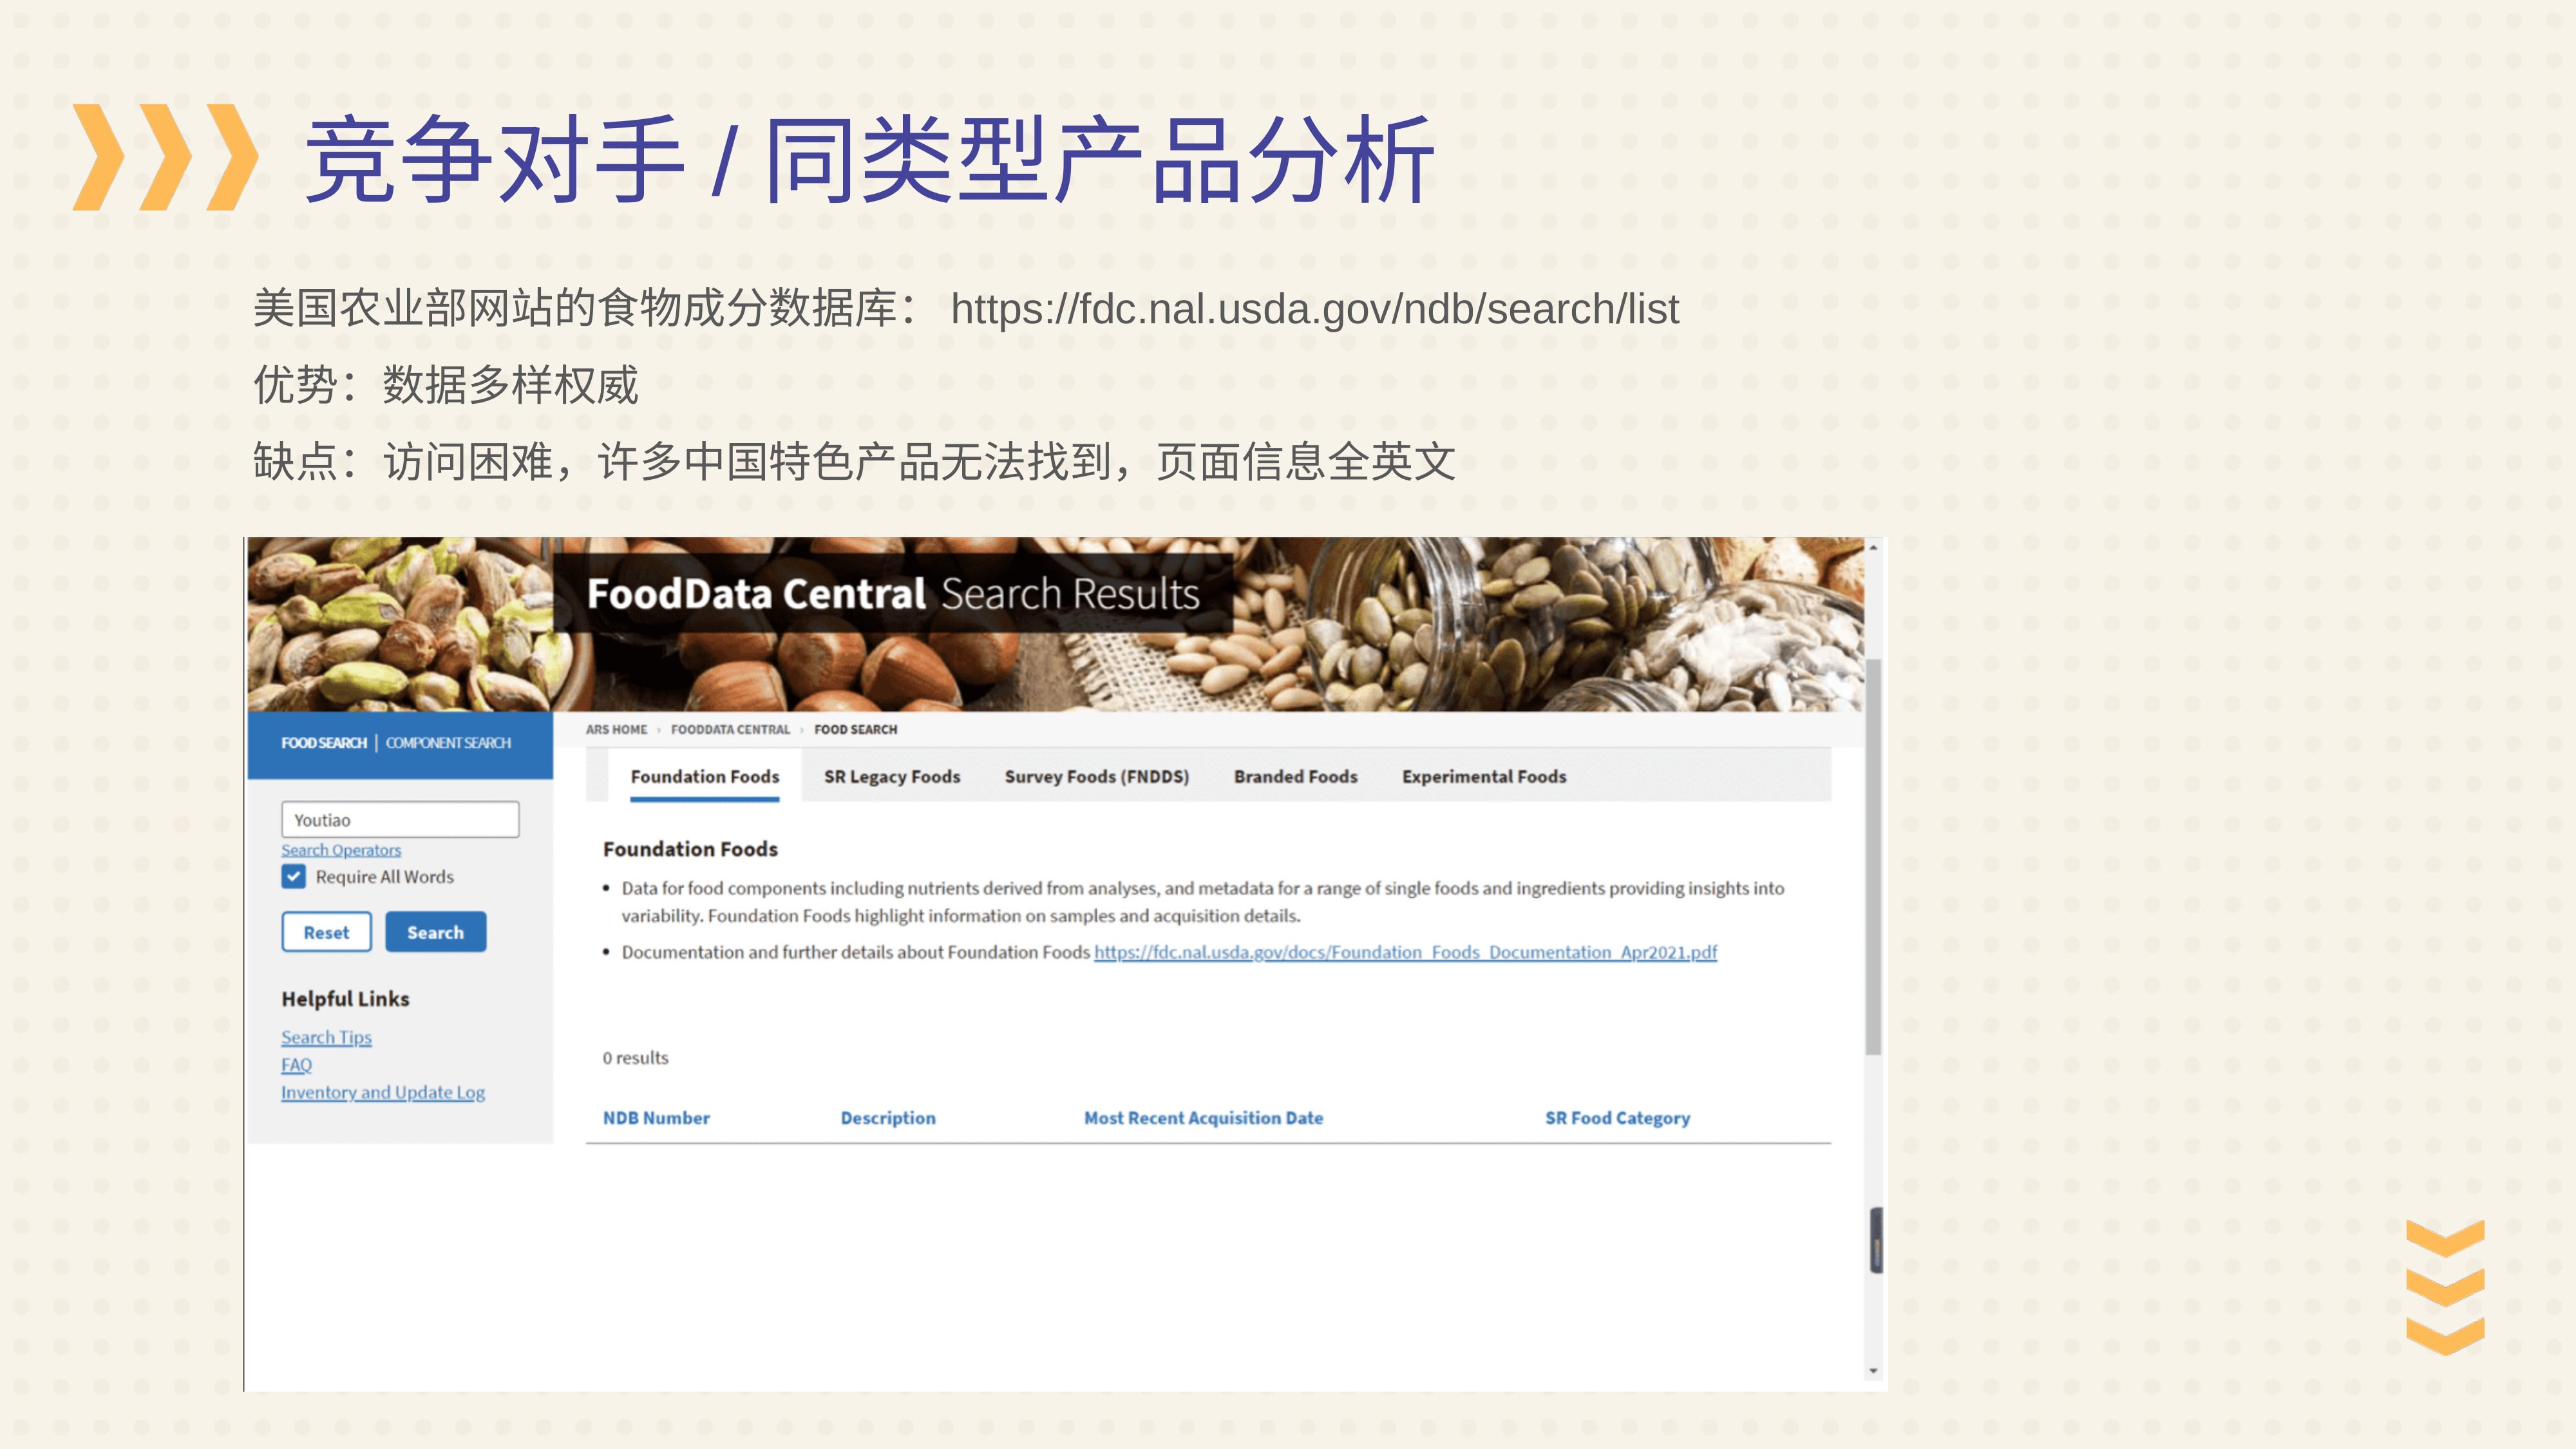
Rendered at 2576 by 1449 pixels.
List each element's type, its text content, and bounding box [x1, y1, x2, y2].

list 竞争对手/同类型产品分析 [292, 93, 2434, 221]
picture [0, 0, 2576, 1449]
text_box 美国农业部网站的食物成分数据库：https://fdc.nal.usda.gov/ndb/search/list 优势：数据多样权威 缺点：访问困难，许多中国特色产品无法找到，页面信息全英文 [243, 250, 2333, 491]
